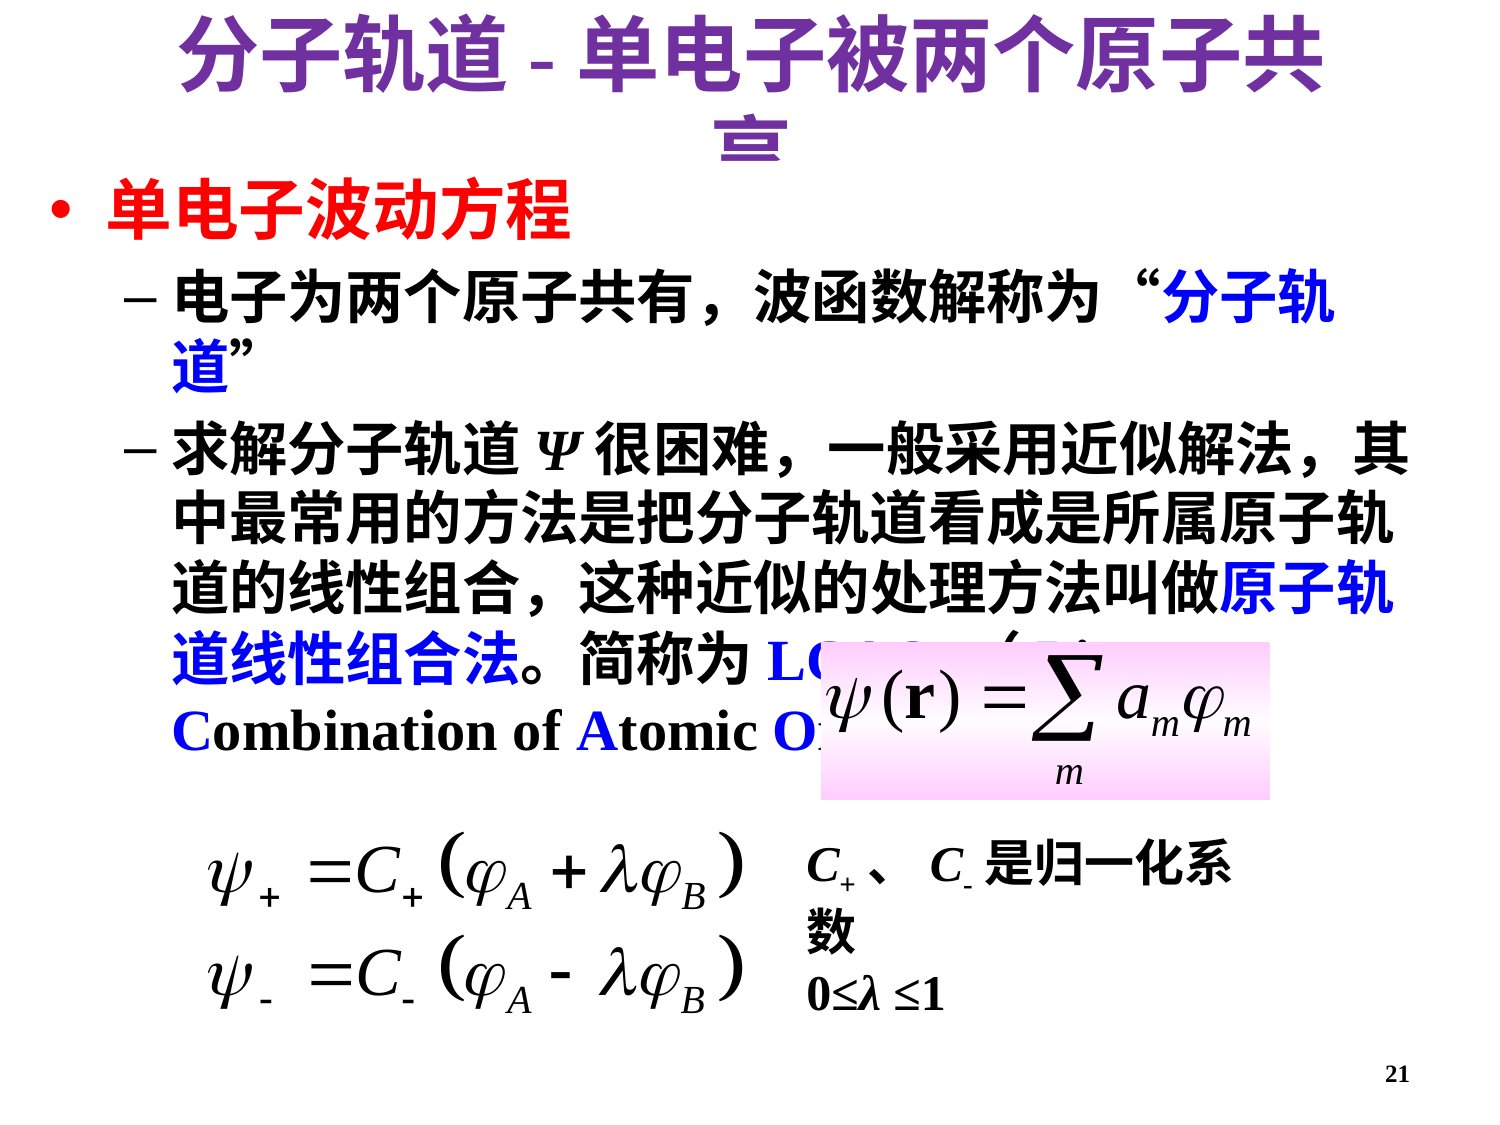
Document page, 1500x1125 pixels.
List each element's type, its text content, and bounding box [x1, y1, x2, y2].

title 分子轨道-单电子被两个原子共享 [126, 31, 1376, 160]
slide_number 21 [1074, 1042, 1425, 1103]
text_box C+、C-是归一化系数 0≤λ ≤1 [791, 824, 1300, 1028]
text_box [201, 817, 751, 1036]
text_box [820, 642, 1270, 801]
list 单电子波动方程 电子为两个原子共有，波函数解称为“分子轨道” 求解分子轨道Ψ很困难，一般采用近似解法，其中最常用的方法是把分子轨道看成是所属原子轨道的线性组合，这种近似的处理方法叫做原子轨道线性组合法。简称为LCAO （Linear Combination of Atomic Orbitals）法 [34, 160, 1464, 504]
